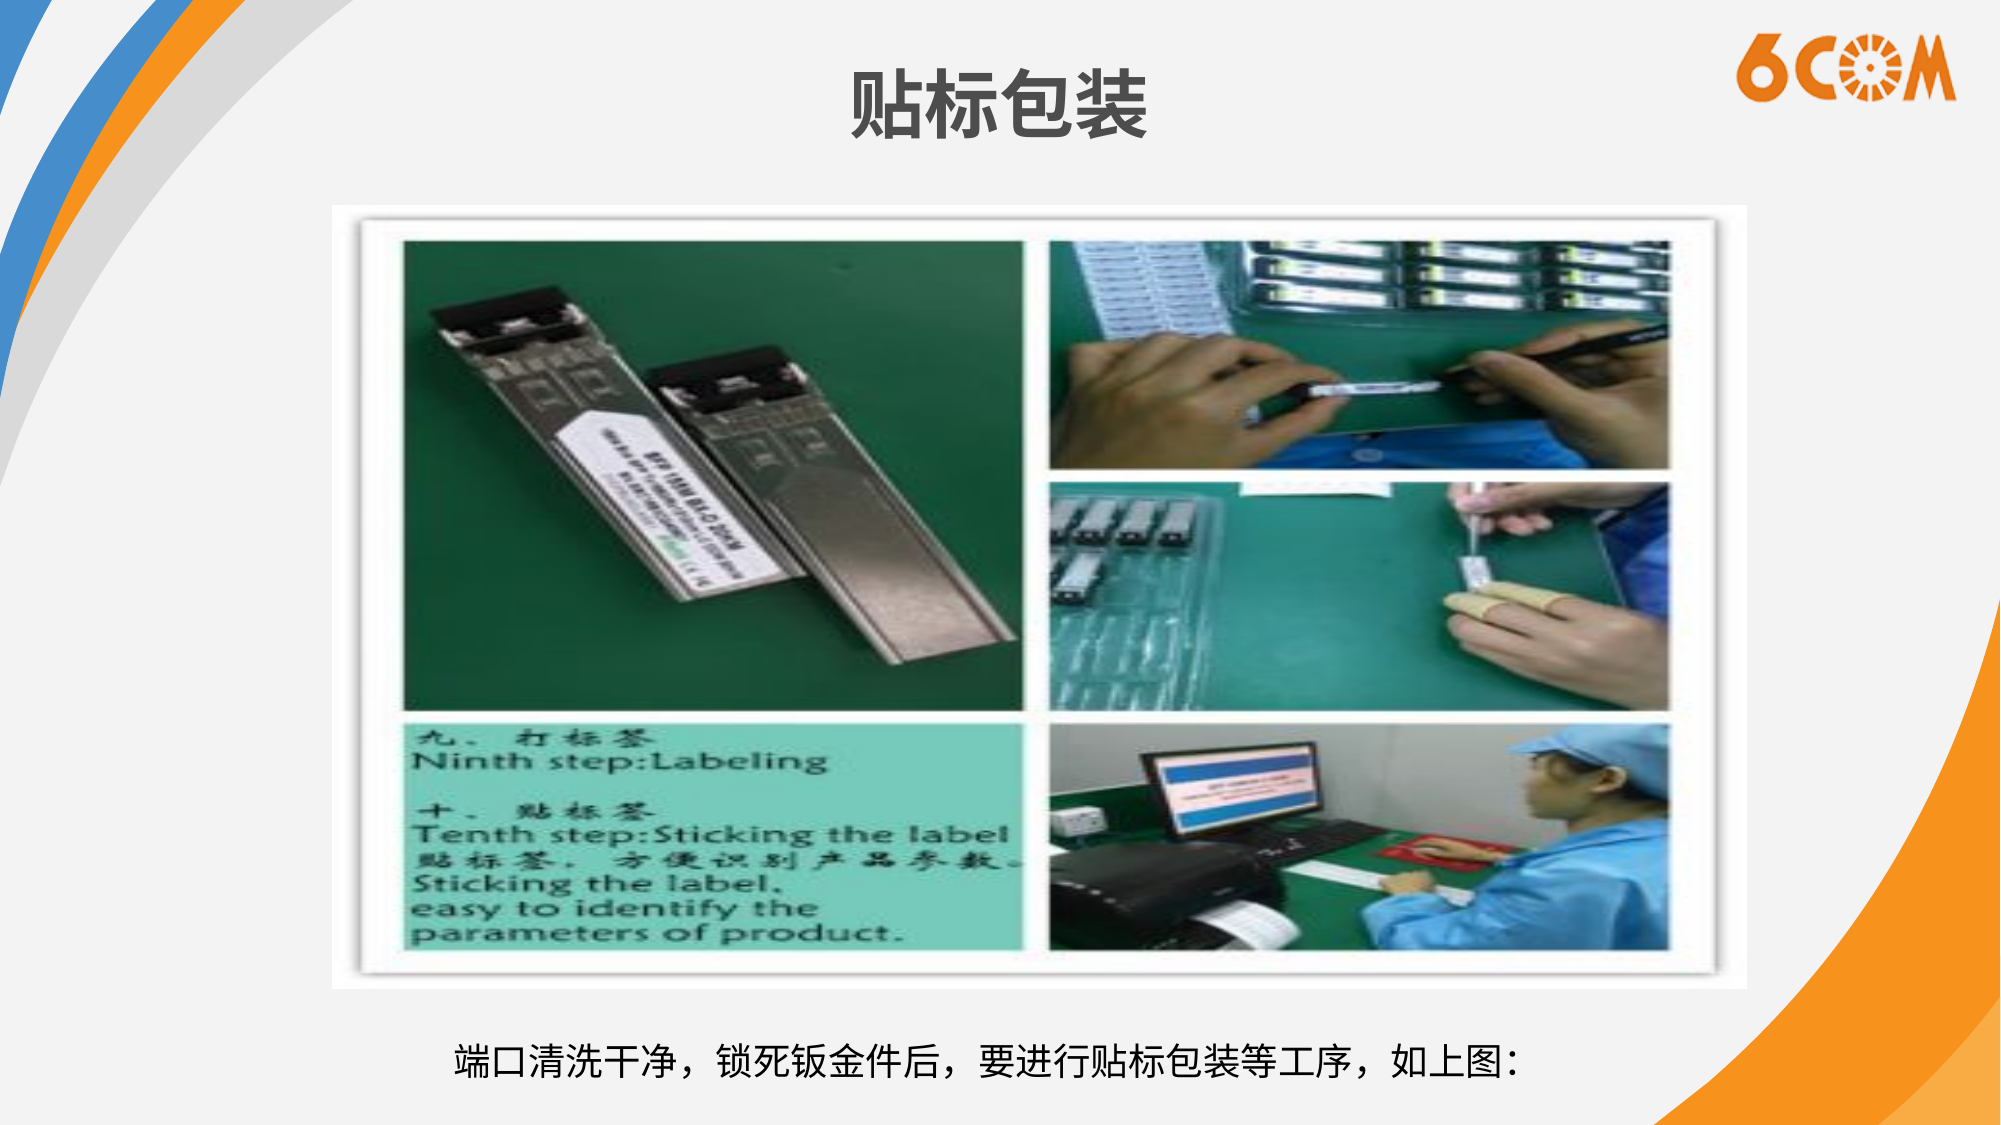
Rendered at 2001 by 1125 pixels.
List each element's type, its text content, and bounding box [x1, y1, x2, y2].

picture [332, 205, 1747, 989]
text_box 端口清洗干净，锁死钣金件后，要进行贴标包装等工序，如上图： [438, 1030, 1680, 1091]
picture [1670, 0, 2001, 199]
title 贴标包装 [137, 59, 1863, 278]
